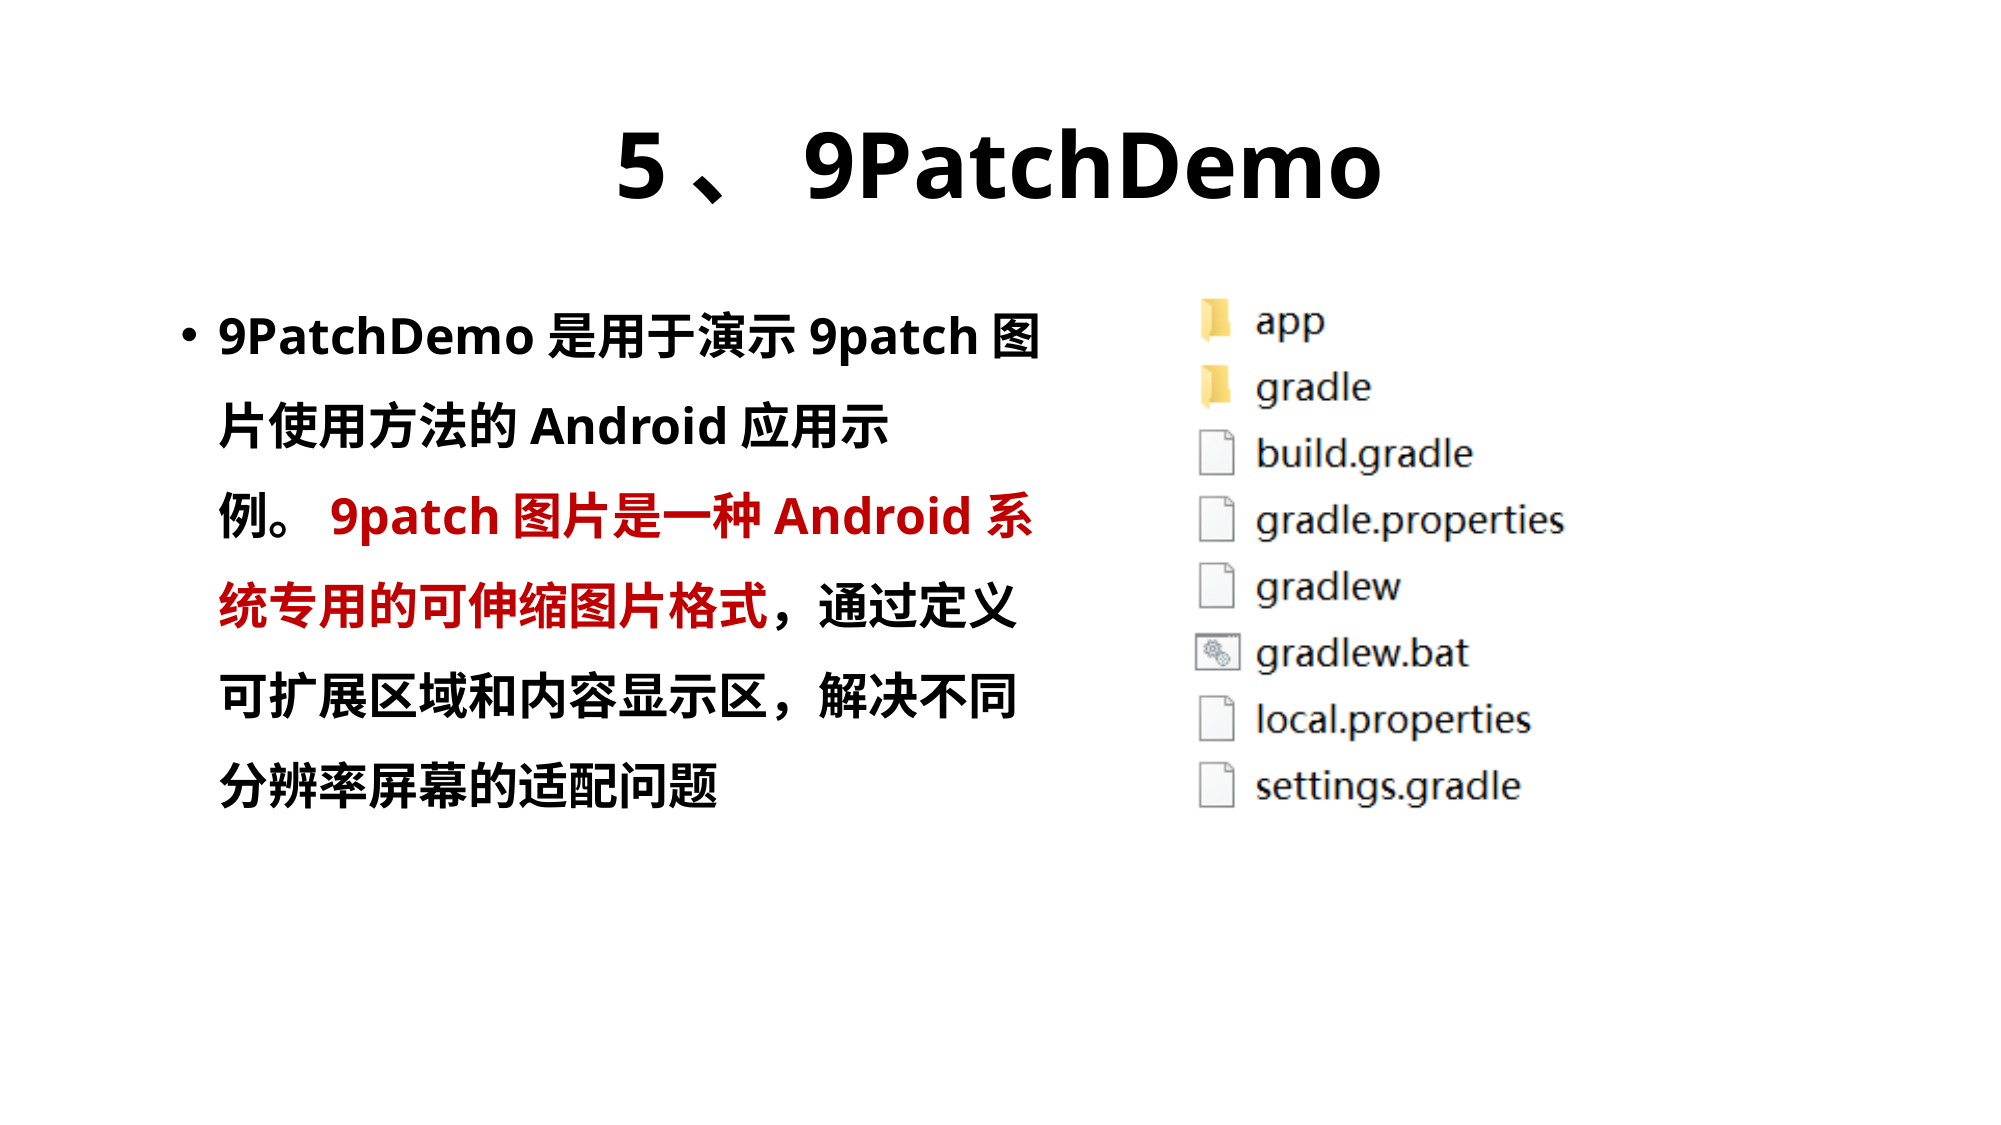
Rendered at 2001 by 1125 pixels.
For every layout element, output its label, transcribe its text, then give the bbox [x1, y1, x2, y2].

picture [1154, 266, 1607, 858]
title 5、9PatchDemo [137, 59, 1863, 278]
list 9PatchDemo是用于演示9patch图片使用方法的Android应用示例。9patch图片是一种Android系统专用的可伸缩图片格式，通过定义可扩展区域和内容显示区，解决不同分辨率屏幕的适配问题 [165, 266, 1063, 900]
